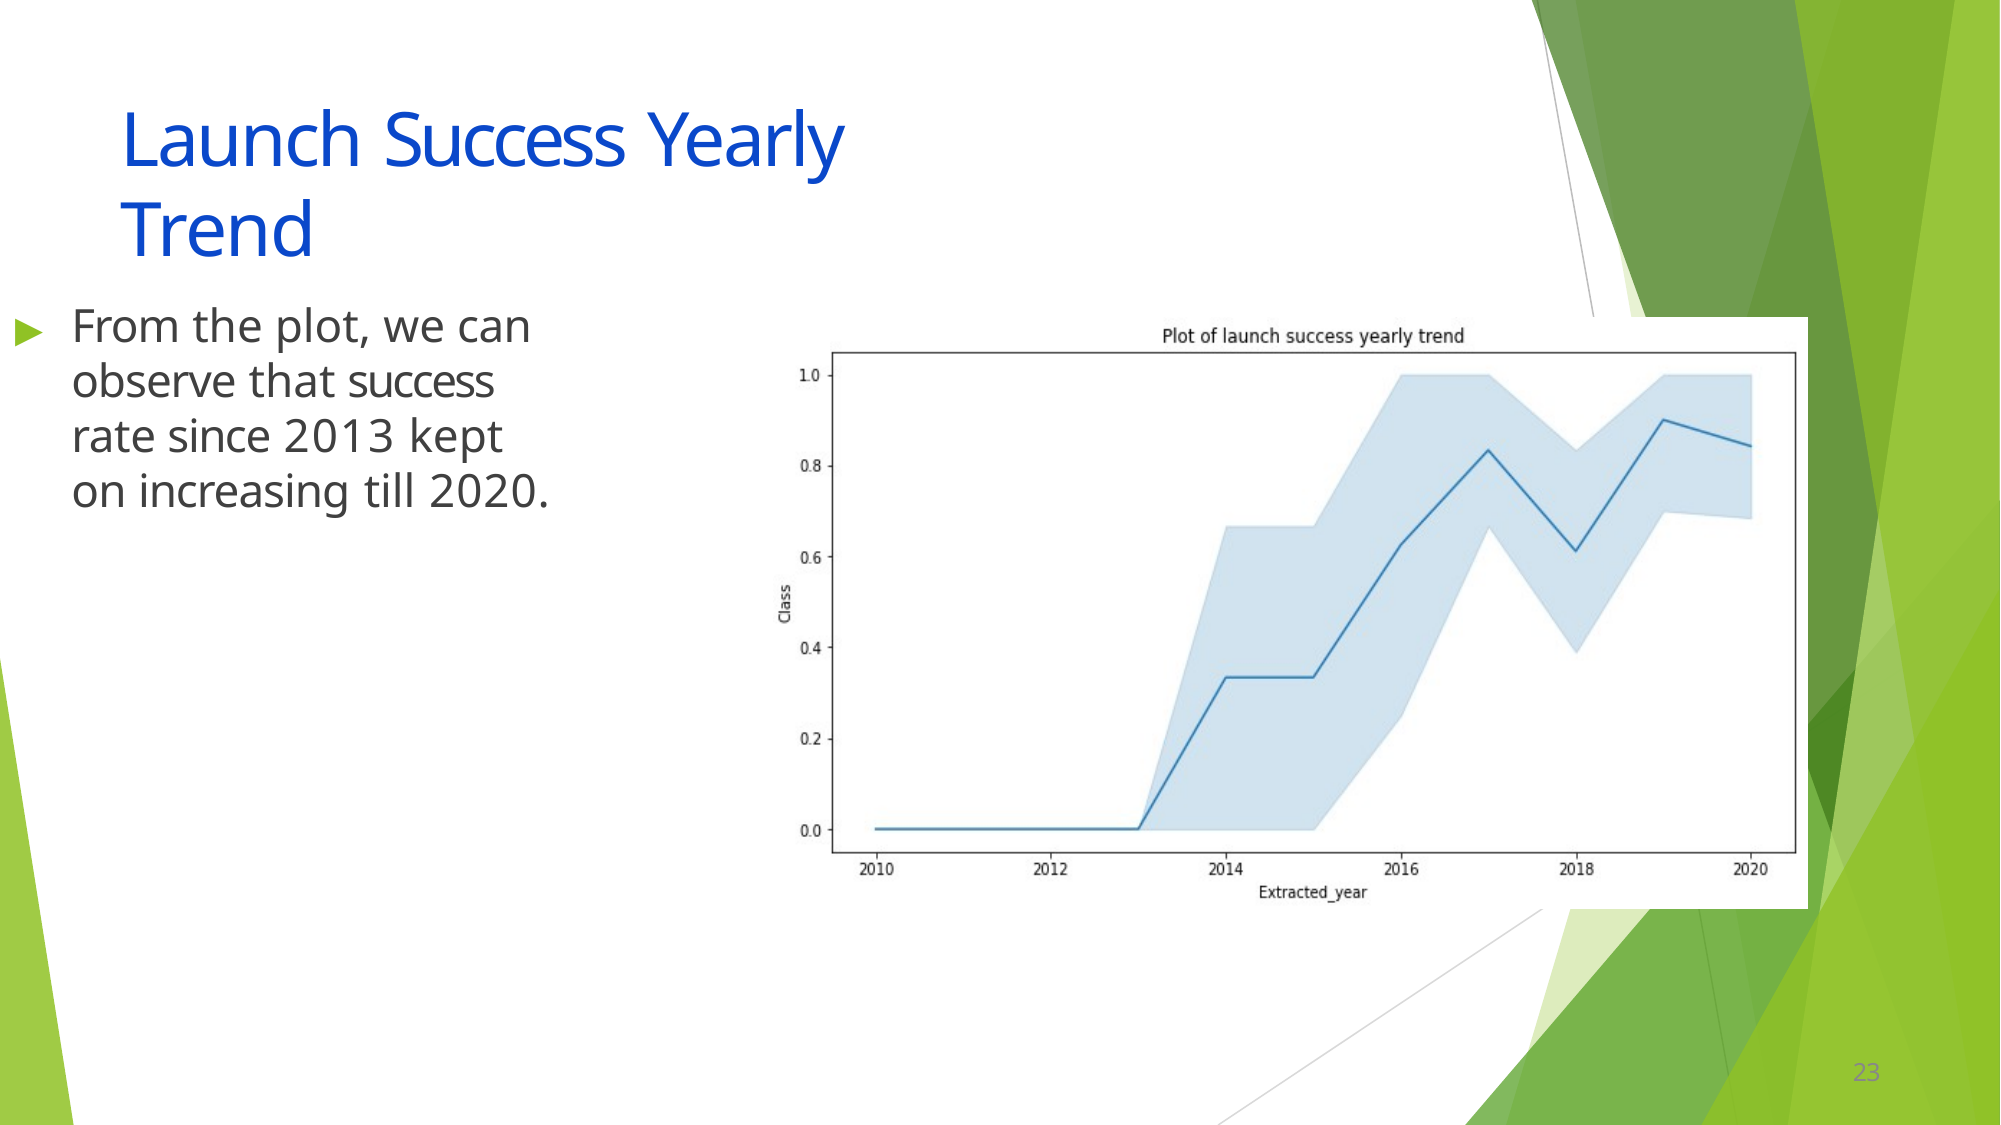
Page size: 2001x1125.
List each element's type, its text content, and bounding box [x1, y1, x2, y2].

text_box ▶ From the plot, we can observe that success rate since 2013 kept on increasing till 2020. [12, 294, 569, 517]
picture [772, 317, 1808, 909]
title Launch Success Yearly Trend [118, 89, 1044, 280]
text_box [0, 658, 74, 1125]
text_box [1217, 0, 2000, 1125]
